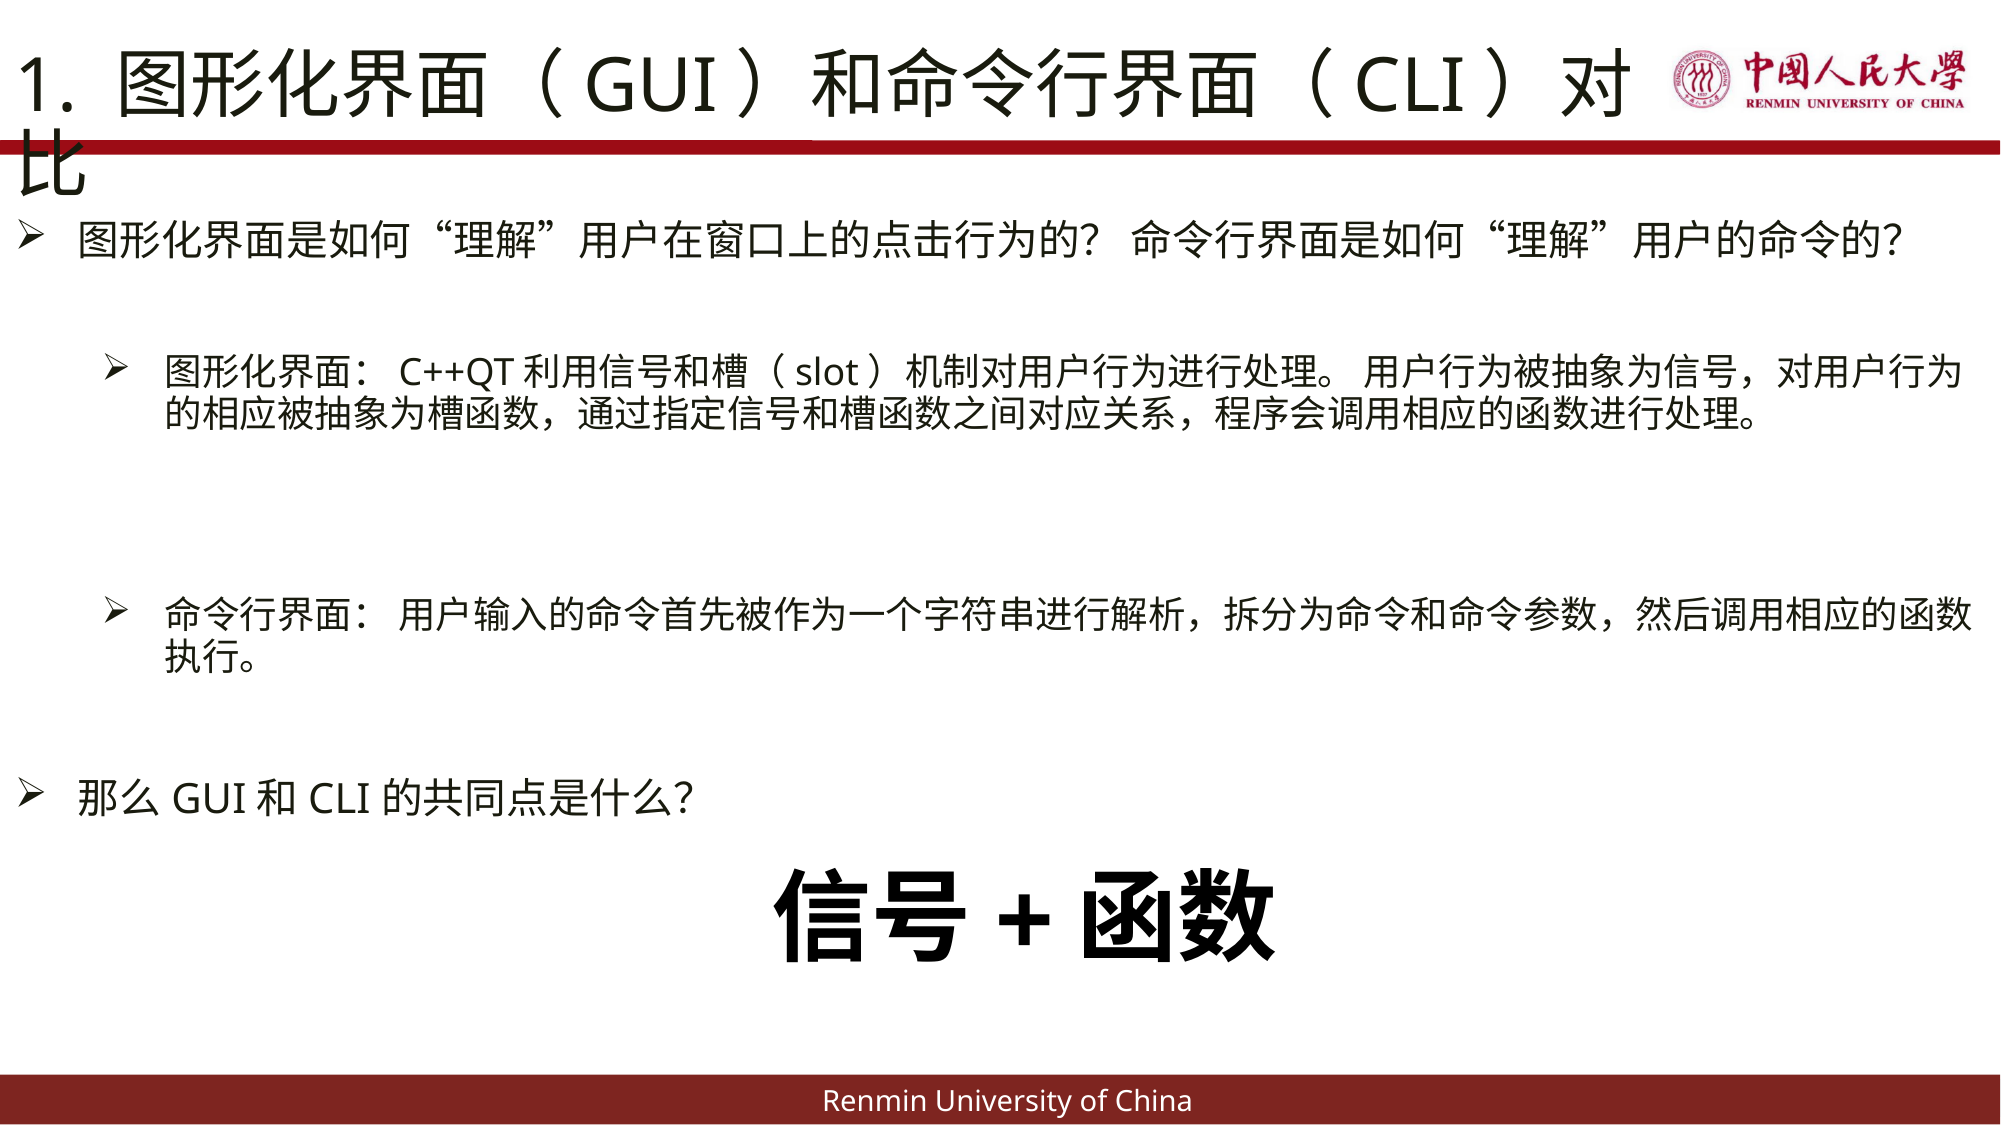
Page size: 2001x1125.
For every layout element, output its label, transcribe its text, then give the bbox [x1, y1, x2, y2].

text_box 信号+函数 [662, 846, 1369, 981]
list 图形化界面是如何“理解”用户在窗口上的点击行为的？ 命令行界面是如何“理解”用户的命令的？ 图形化界面：C++QT利用信号和槽（slot）机制对用户行为进行处理。 用户行为被抽象为信号，对用户行为的相应被抽象为槽函数，通过指定信号和槽函数之间对应关系，程序会调用相应的函数进行处理。 命令行界面： 用户输入的命令首先被作为一个字符串进行解析，拆分为命令和命令参数，然后调用相应的函数执行。 那么GUI和CLI的共同点是什么？ [0, 210, 2000, 1075]
picture [1650, 0, 2000, 140]
title 1. 图形化界面（GUI）和命令行界面（CLI）对比 [0, 39, 1701, 243]
